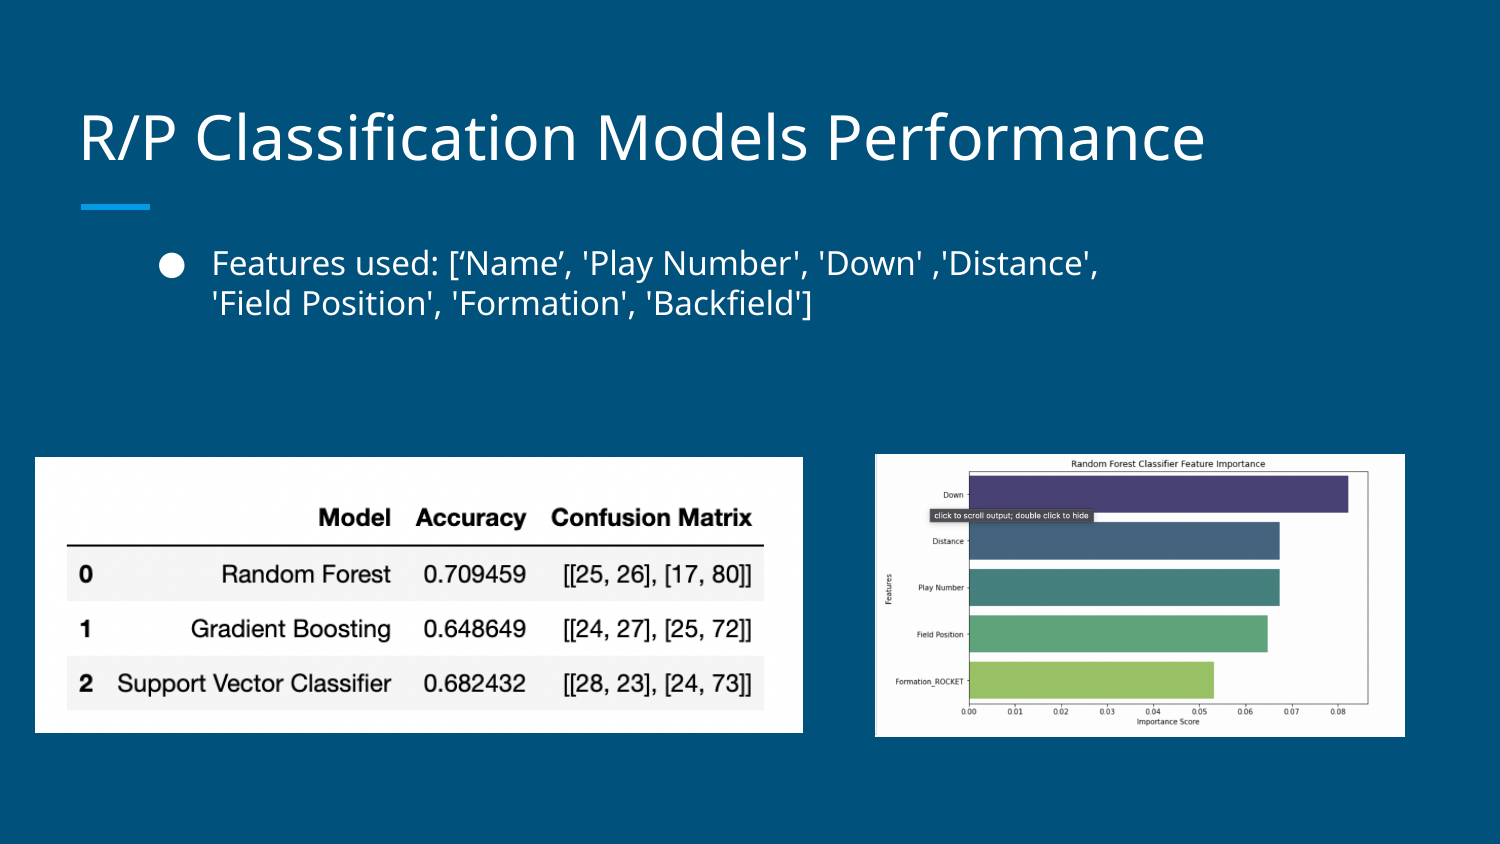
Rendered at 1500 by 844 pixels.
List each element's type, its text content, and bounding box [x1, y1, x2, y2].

picture [36, 458, 802, 732]
title R/P Classification Models Performance [63, 75, 1437, 188]
picture [876, 455, 1404, 736]
text_box Features used: [‘Name’, 'Play Number', 'Down' ,'Distance', 'Field Position', 'Formation', 'Backfield'] [121, 226, 1182, 415]
